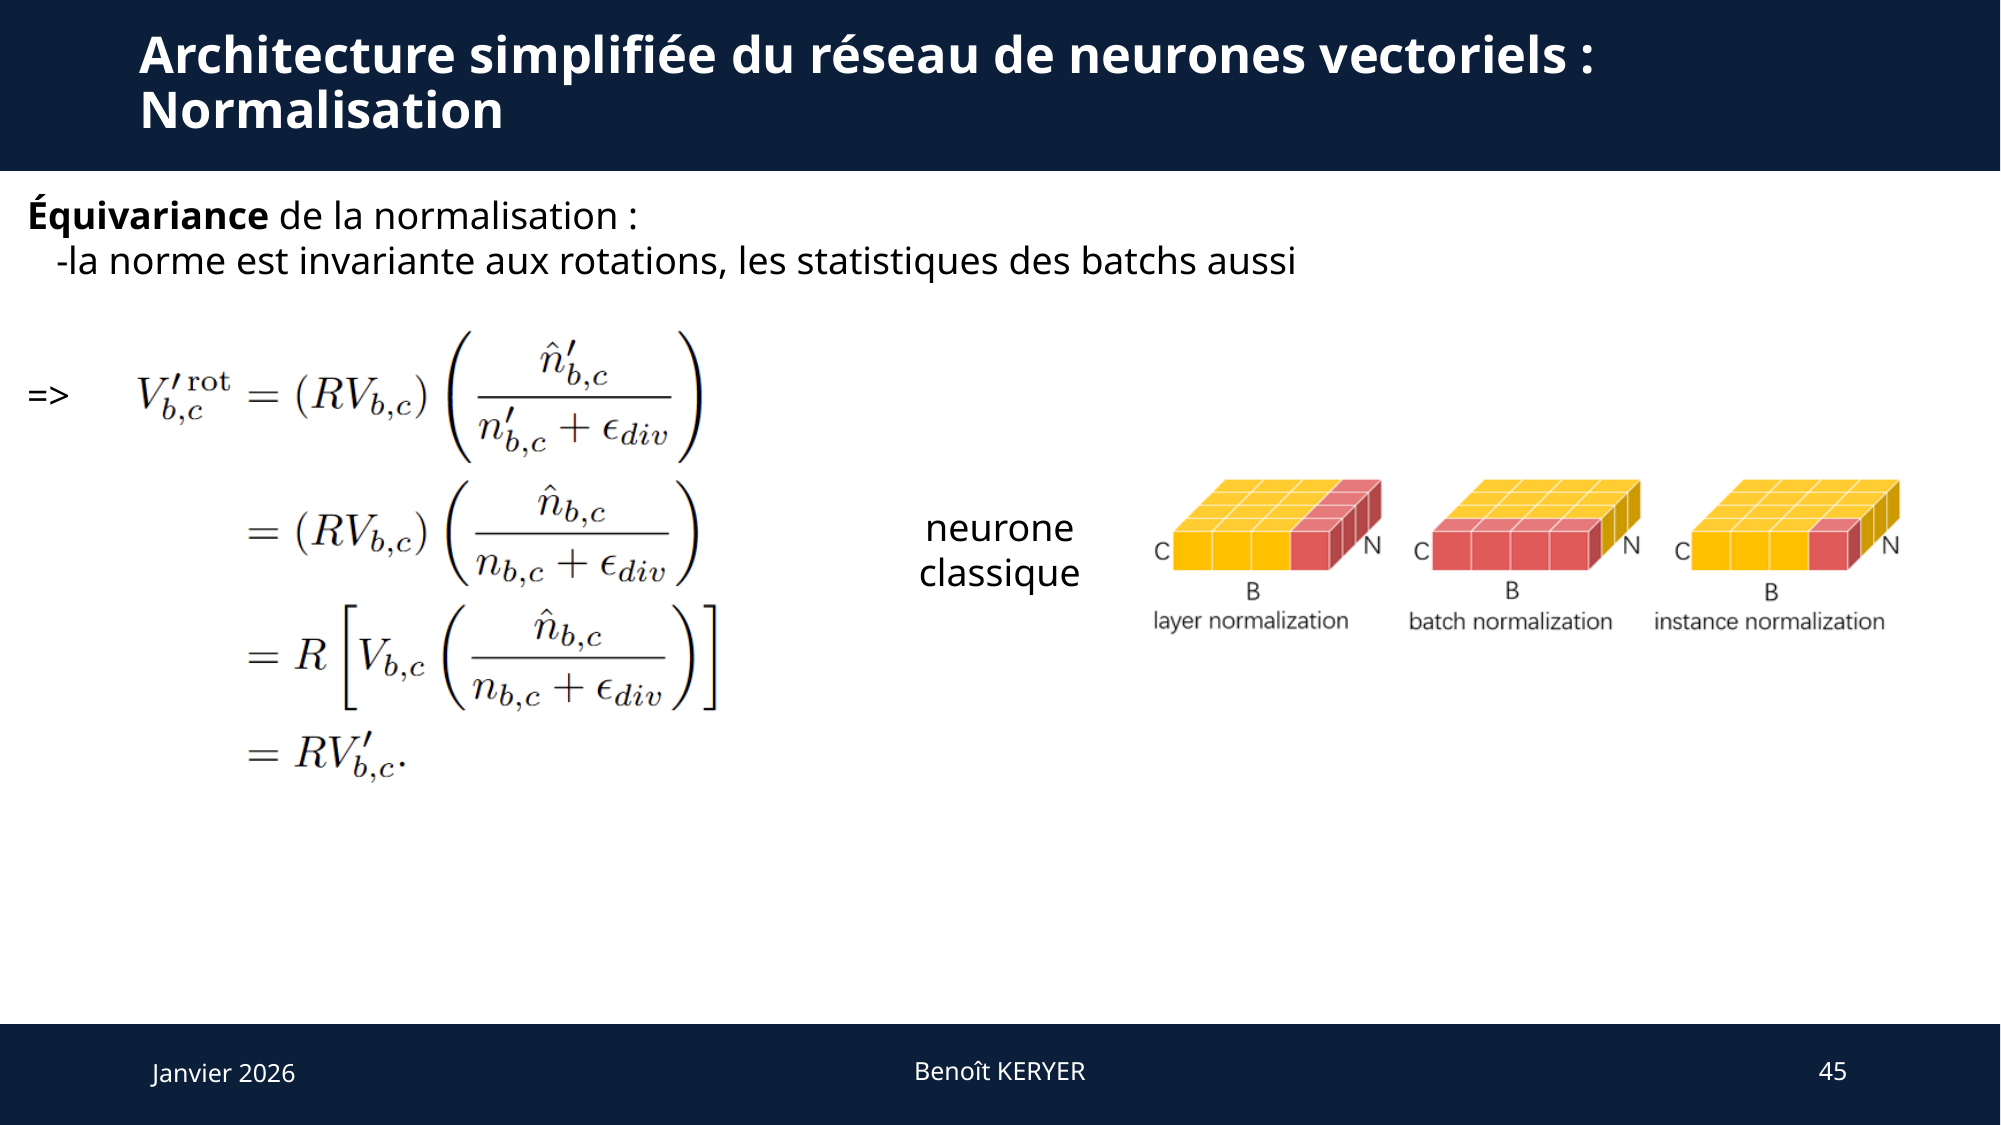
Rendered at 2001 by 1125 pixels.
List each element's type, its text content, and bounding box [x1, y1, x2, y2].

text_box Architecture simplifiée du réseau de neurones vectoriels : Normalisation [124, 22, 1850, 147]
text_box neurone classique [901, 496, 1099, 601]
picture [124, 313, 789, 794]
slide_number Janvier 2026 [137, 1042, 588, 1103]
text_box Équivariance de la normalisation : -la norme est invariante aux rotations, les statistiques des batchs aussi => [12, 184, 1313, 425]
footer Benoît KERYER [662, 1042, 1338, 1103]
slide_number 45 [1412, 1042, 1863, 1103]
picture [1110, 433, 1941, 646]
